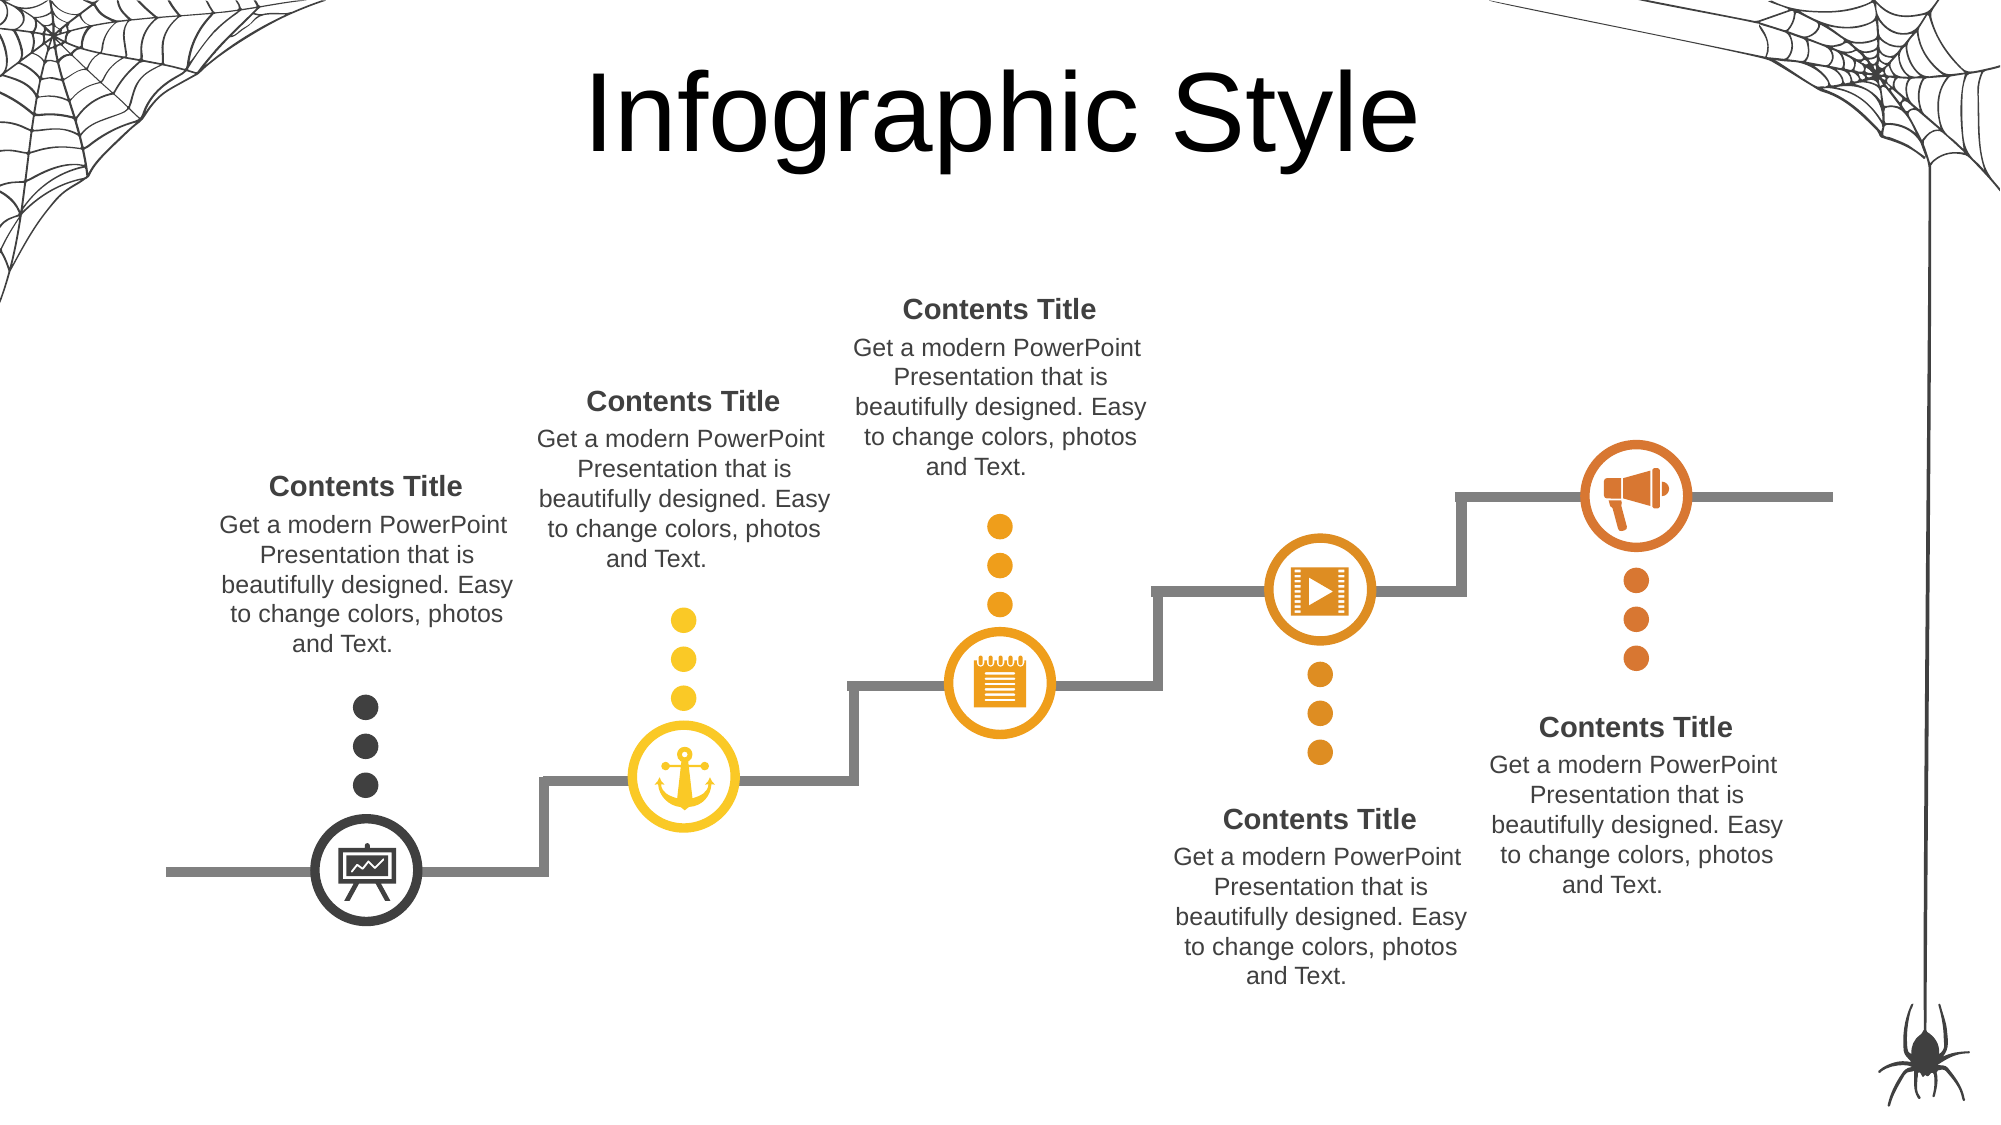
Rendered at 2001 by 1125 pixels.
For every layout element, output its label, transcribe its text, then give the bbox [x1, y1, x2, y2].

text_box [670, 607, 697, 711]
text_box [352, 694, 379, 799]
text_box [165, 496, 1833, 872]
text_box [1583, 443, 1689, 496]
list Infographic Style [53, 46, 1952, 184]
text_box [1470, 701, 1802, 909]
text_box [337, 872, 398, 902]
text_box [834, 283, 1166, 491]
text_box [518, 375, 850, 583]
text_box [987, 513, 1013, 618]
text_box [1623, 567, 1650, 672]
text_box [313, 872, 419, 923]
text_box [1602, 467, 1671, 496]
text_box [1307, 661, 1333, 766]
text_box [1154, 792, 1486, 1000]
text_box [200, 460, 532, 668]
